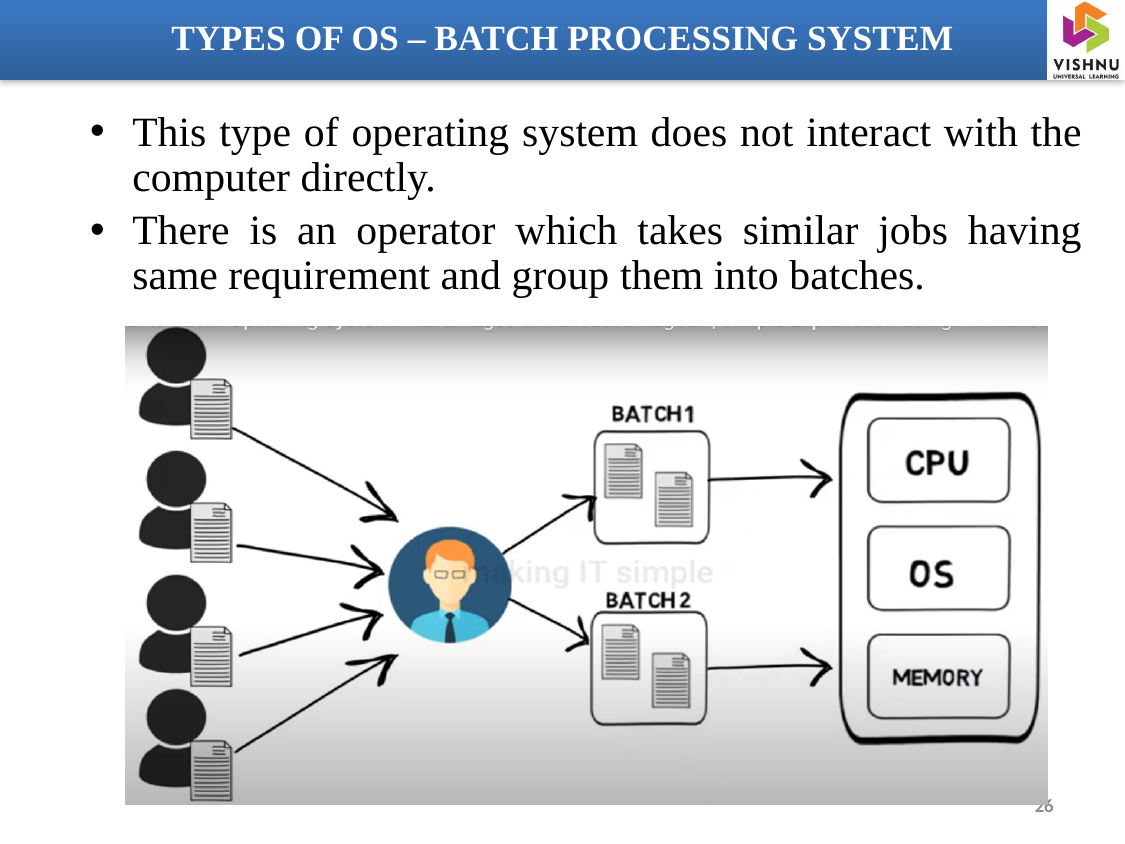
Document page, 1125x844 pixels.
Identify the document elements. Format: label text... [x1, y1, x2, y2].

text_box TYPES OF OS – BATCH PROCESSING SYSTEM [0, 0, 1045, 80]
slide_number 26 [806, 782, 1069, 827]
picture [1047, 0, 1125, 80]
picture [125, 325, 1048, 805]
list This type of operating system does not interact with the computer directly. There is an operator which takes similar jobs having same requirement and group them into batches. [75, 102, 1098, 614]
